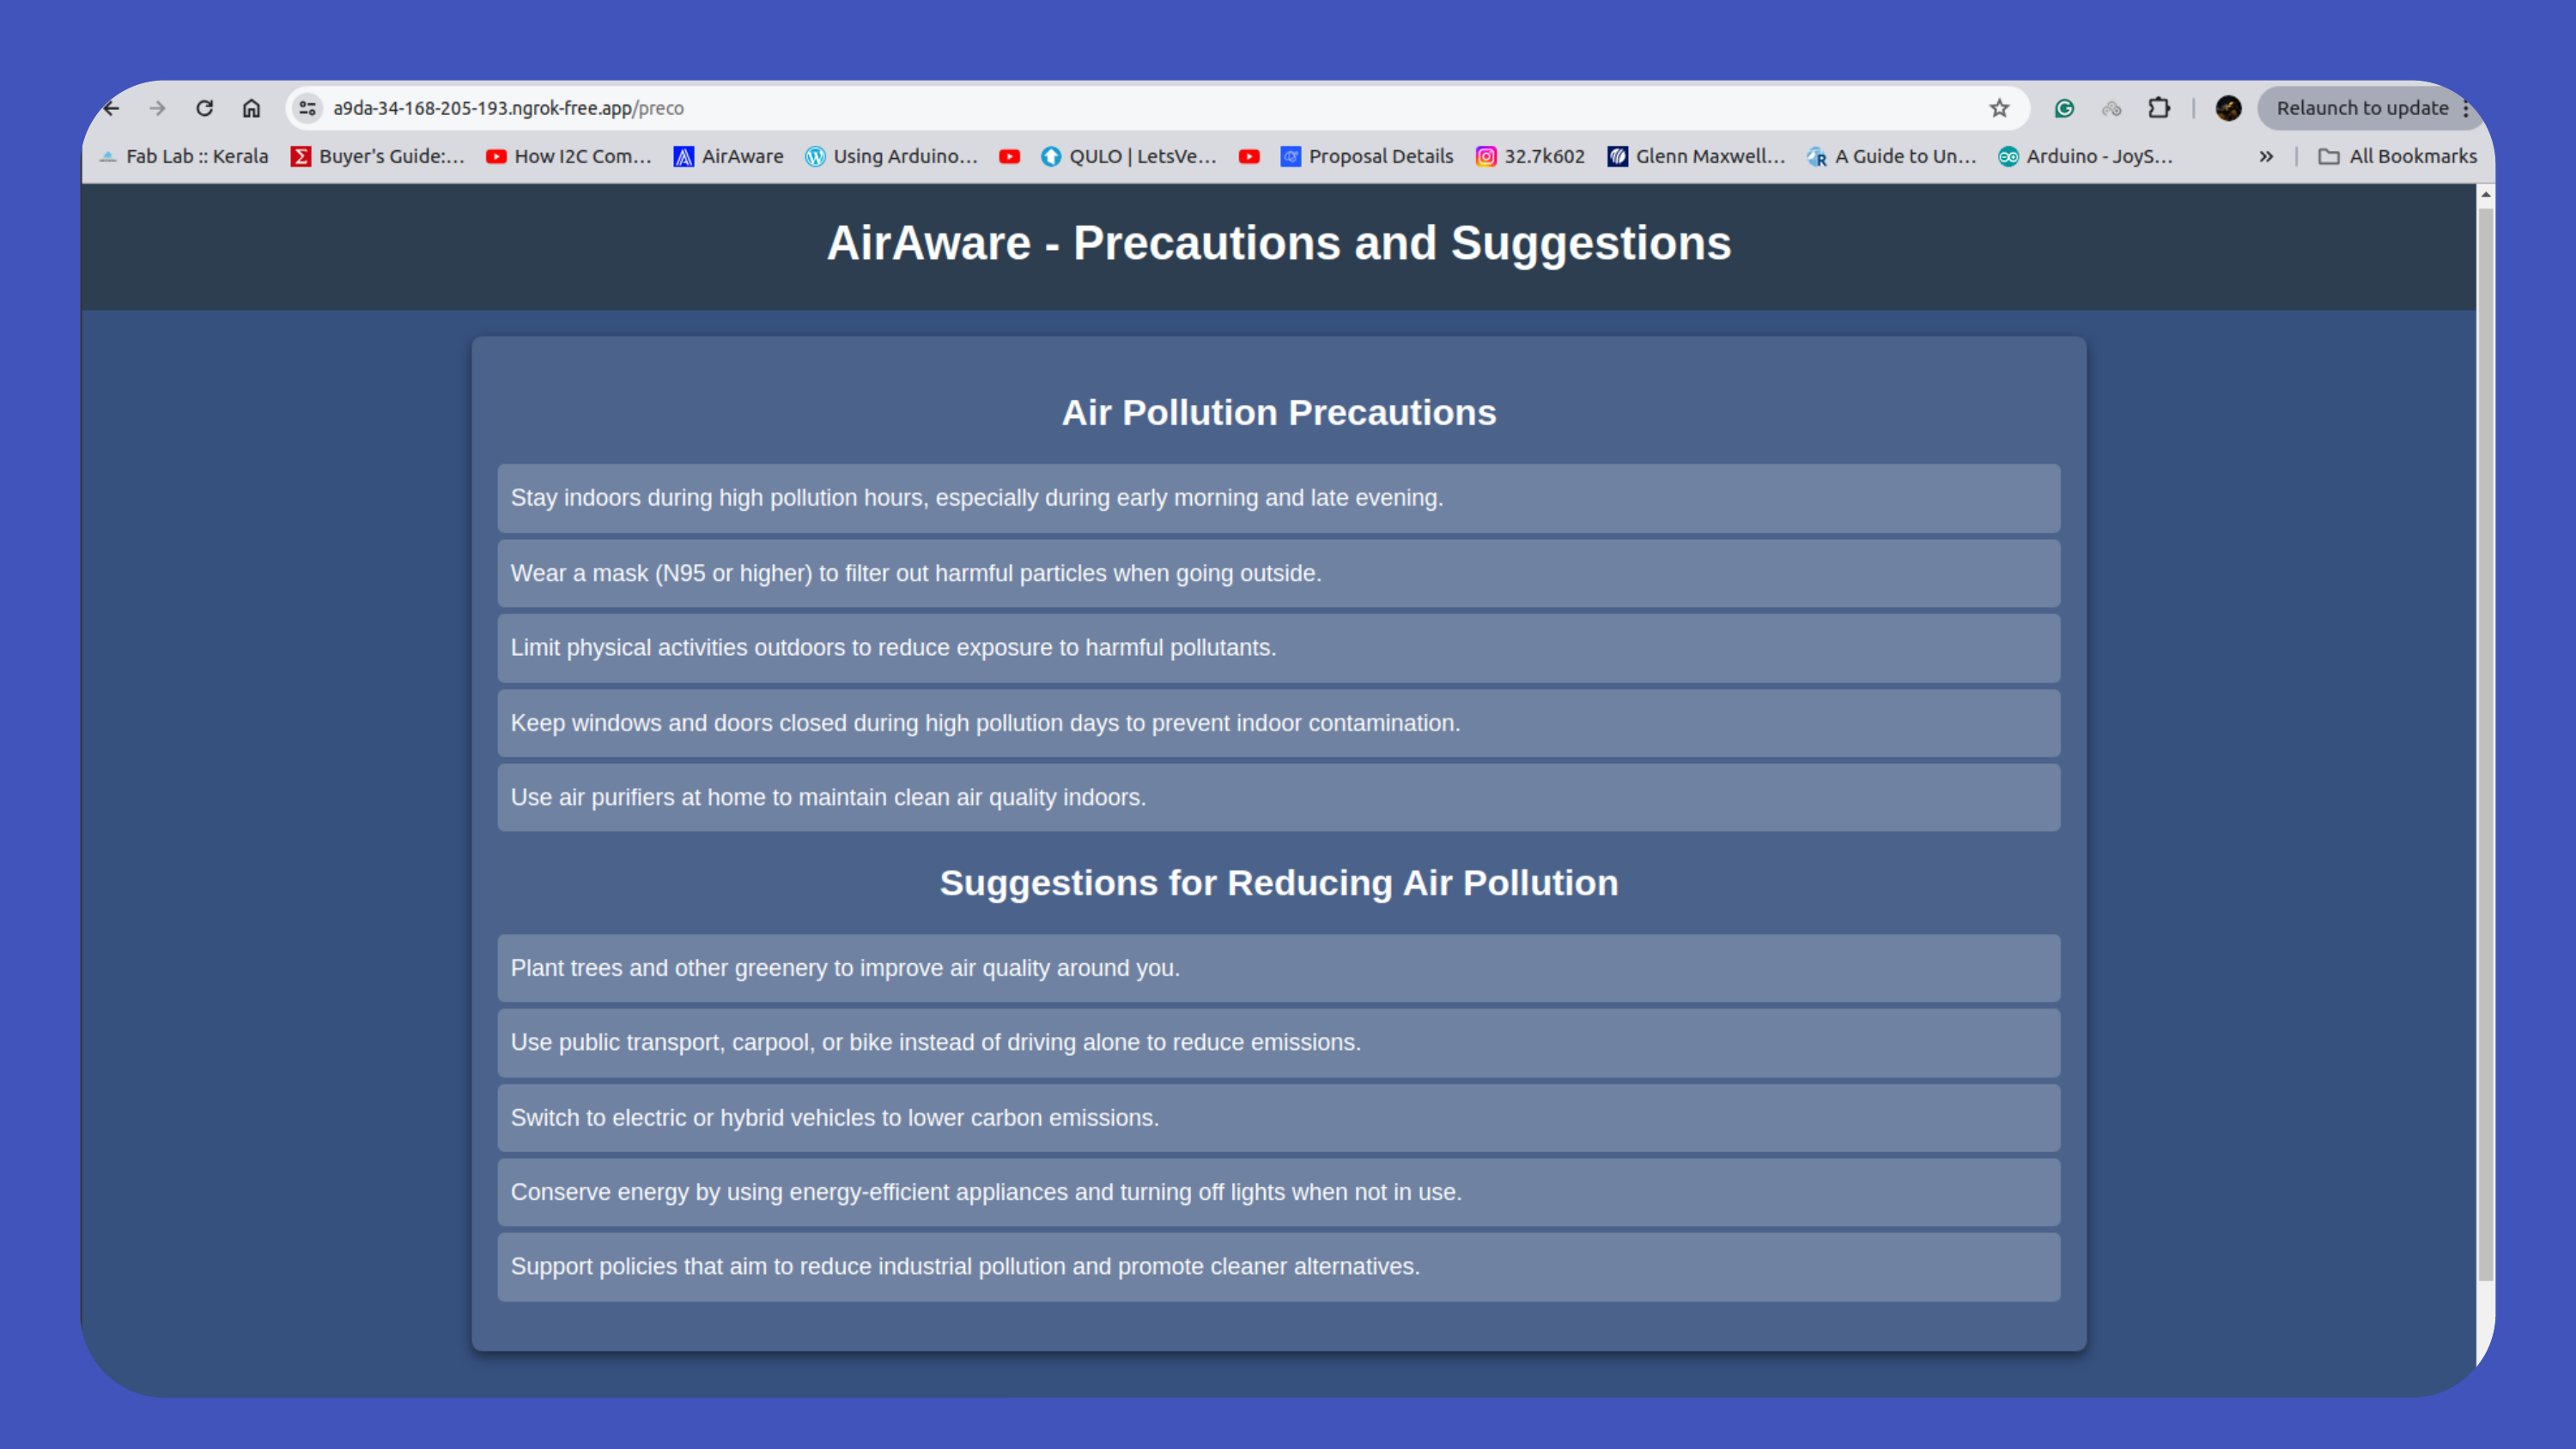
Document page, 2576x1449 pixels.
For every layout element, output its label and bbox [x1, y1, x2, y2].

picture [80, 80, 2496, 1398]
